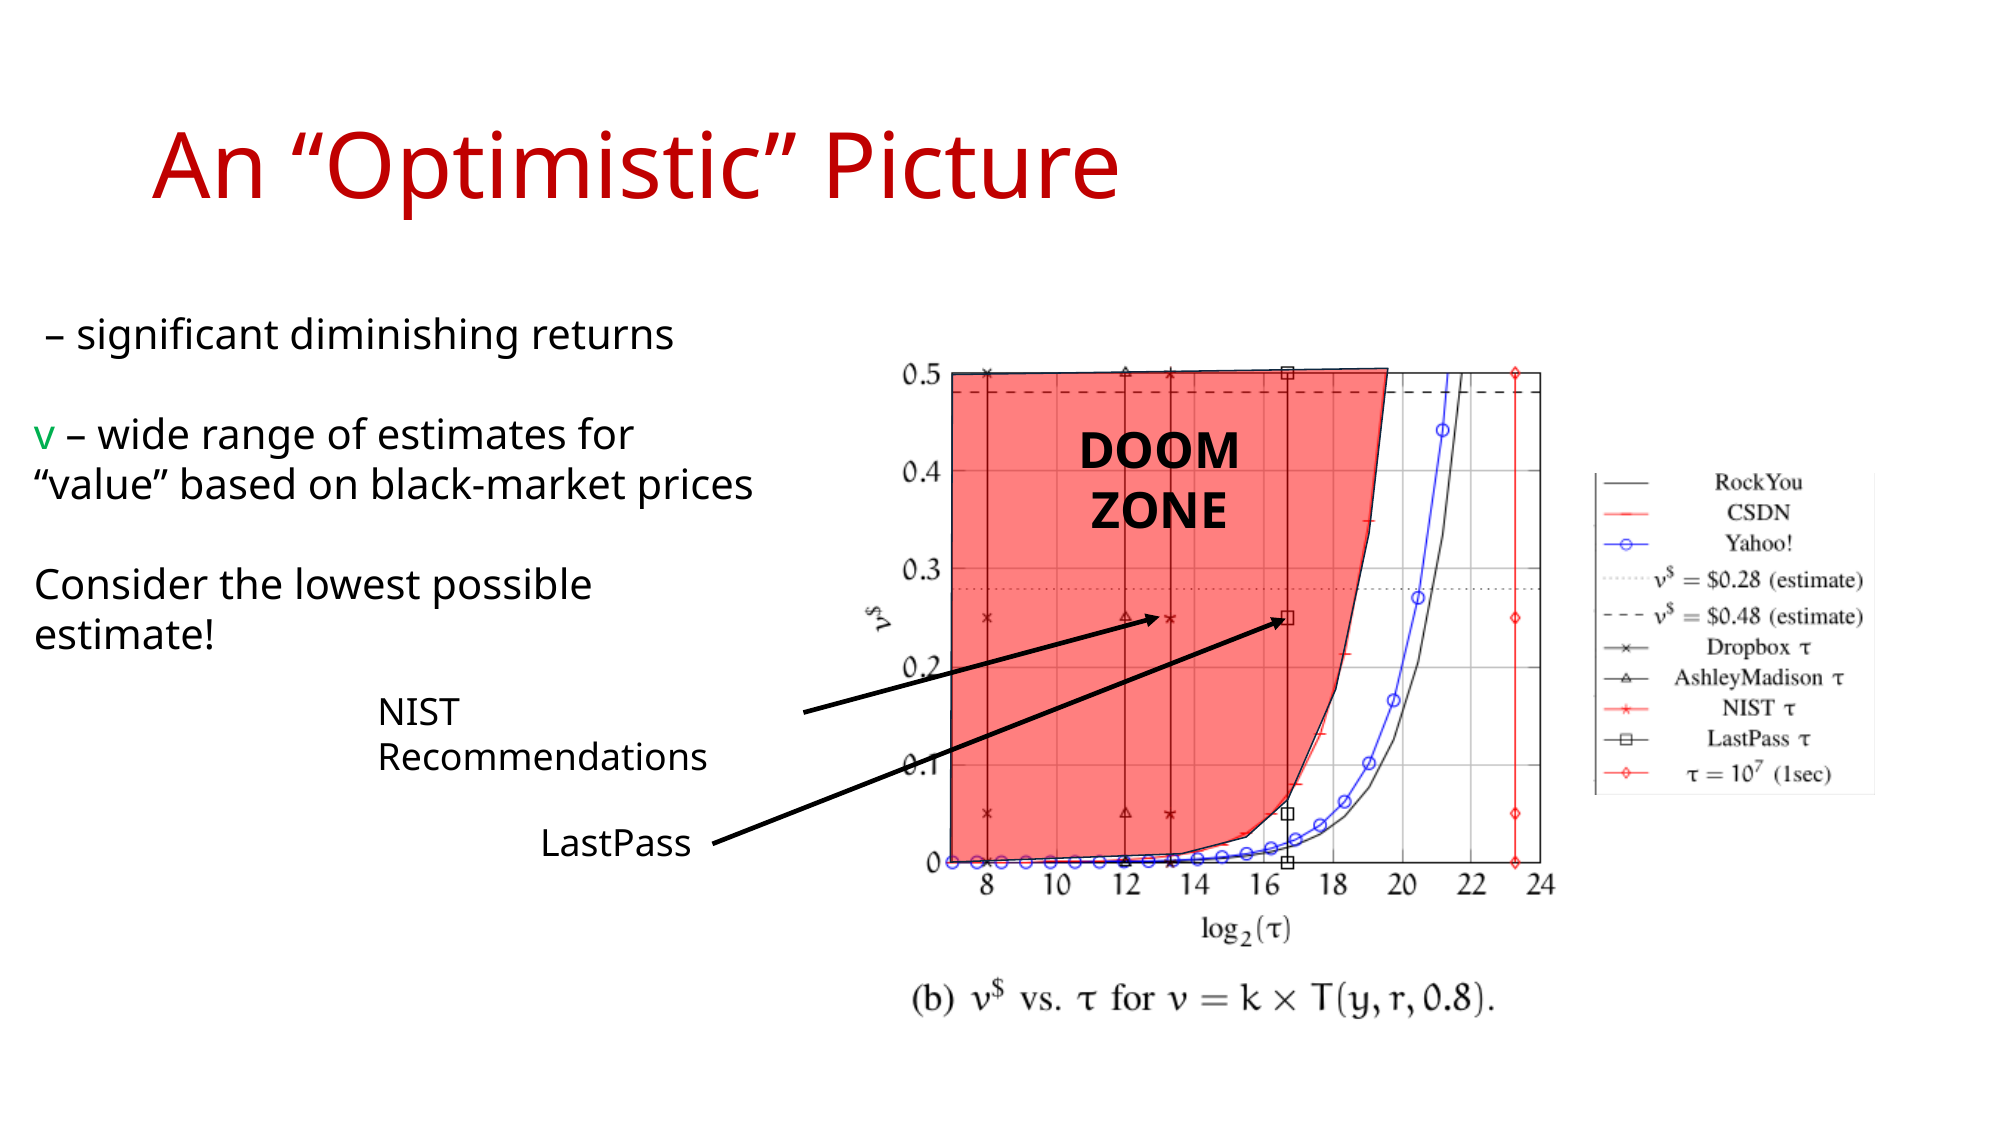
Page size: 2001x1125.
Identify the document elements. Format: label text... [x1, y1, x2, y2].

title An “Optimistic” Picture [137, 59, 1863, 278]
text_box LastPass [525, 804, 713, 884]
text_box NIST Recommendations [362, 672, 711, 753]
picture [849, 297, 1876, 1096]
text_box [711, 618, 1287, 845]
